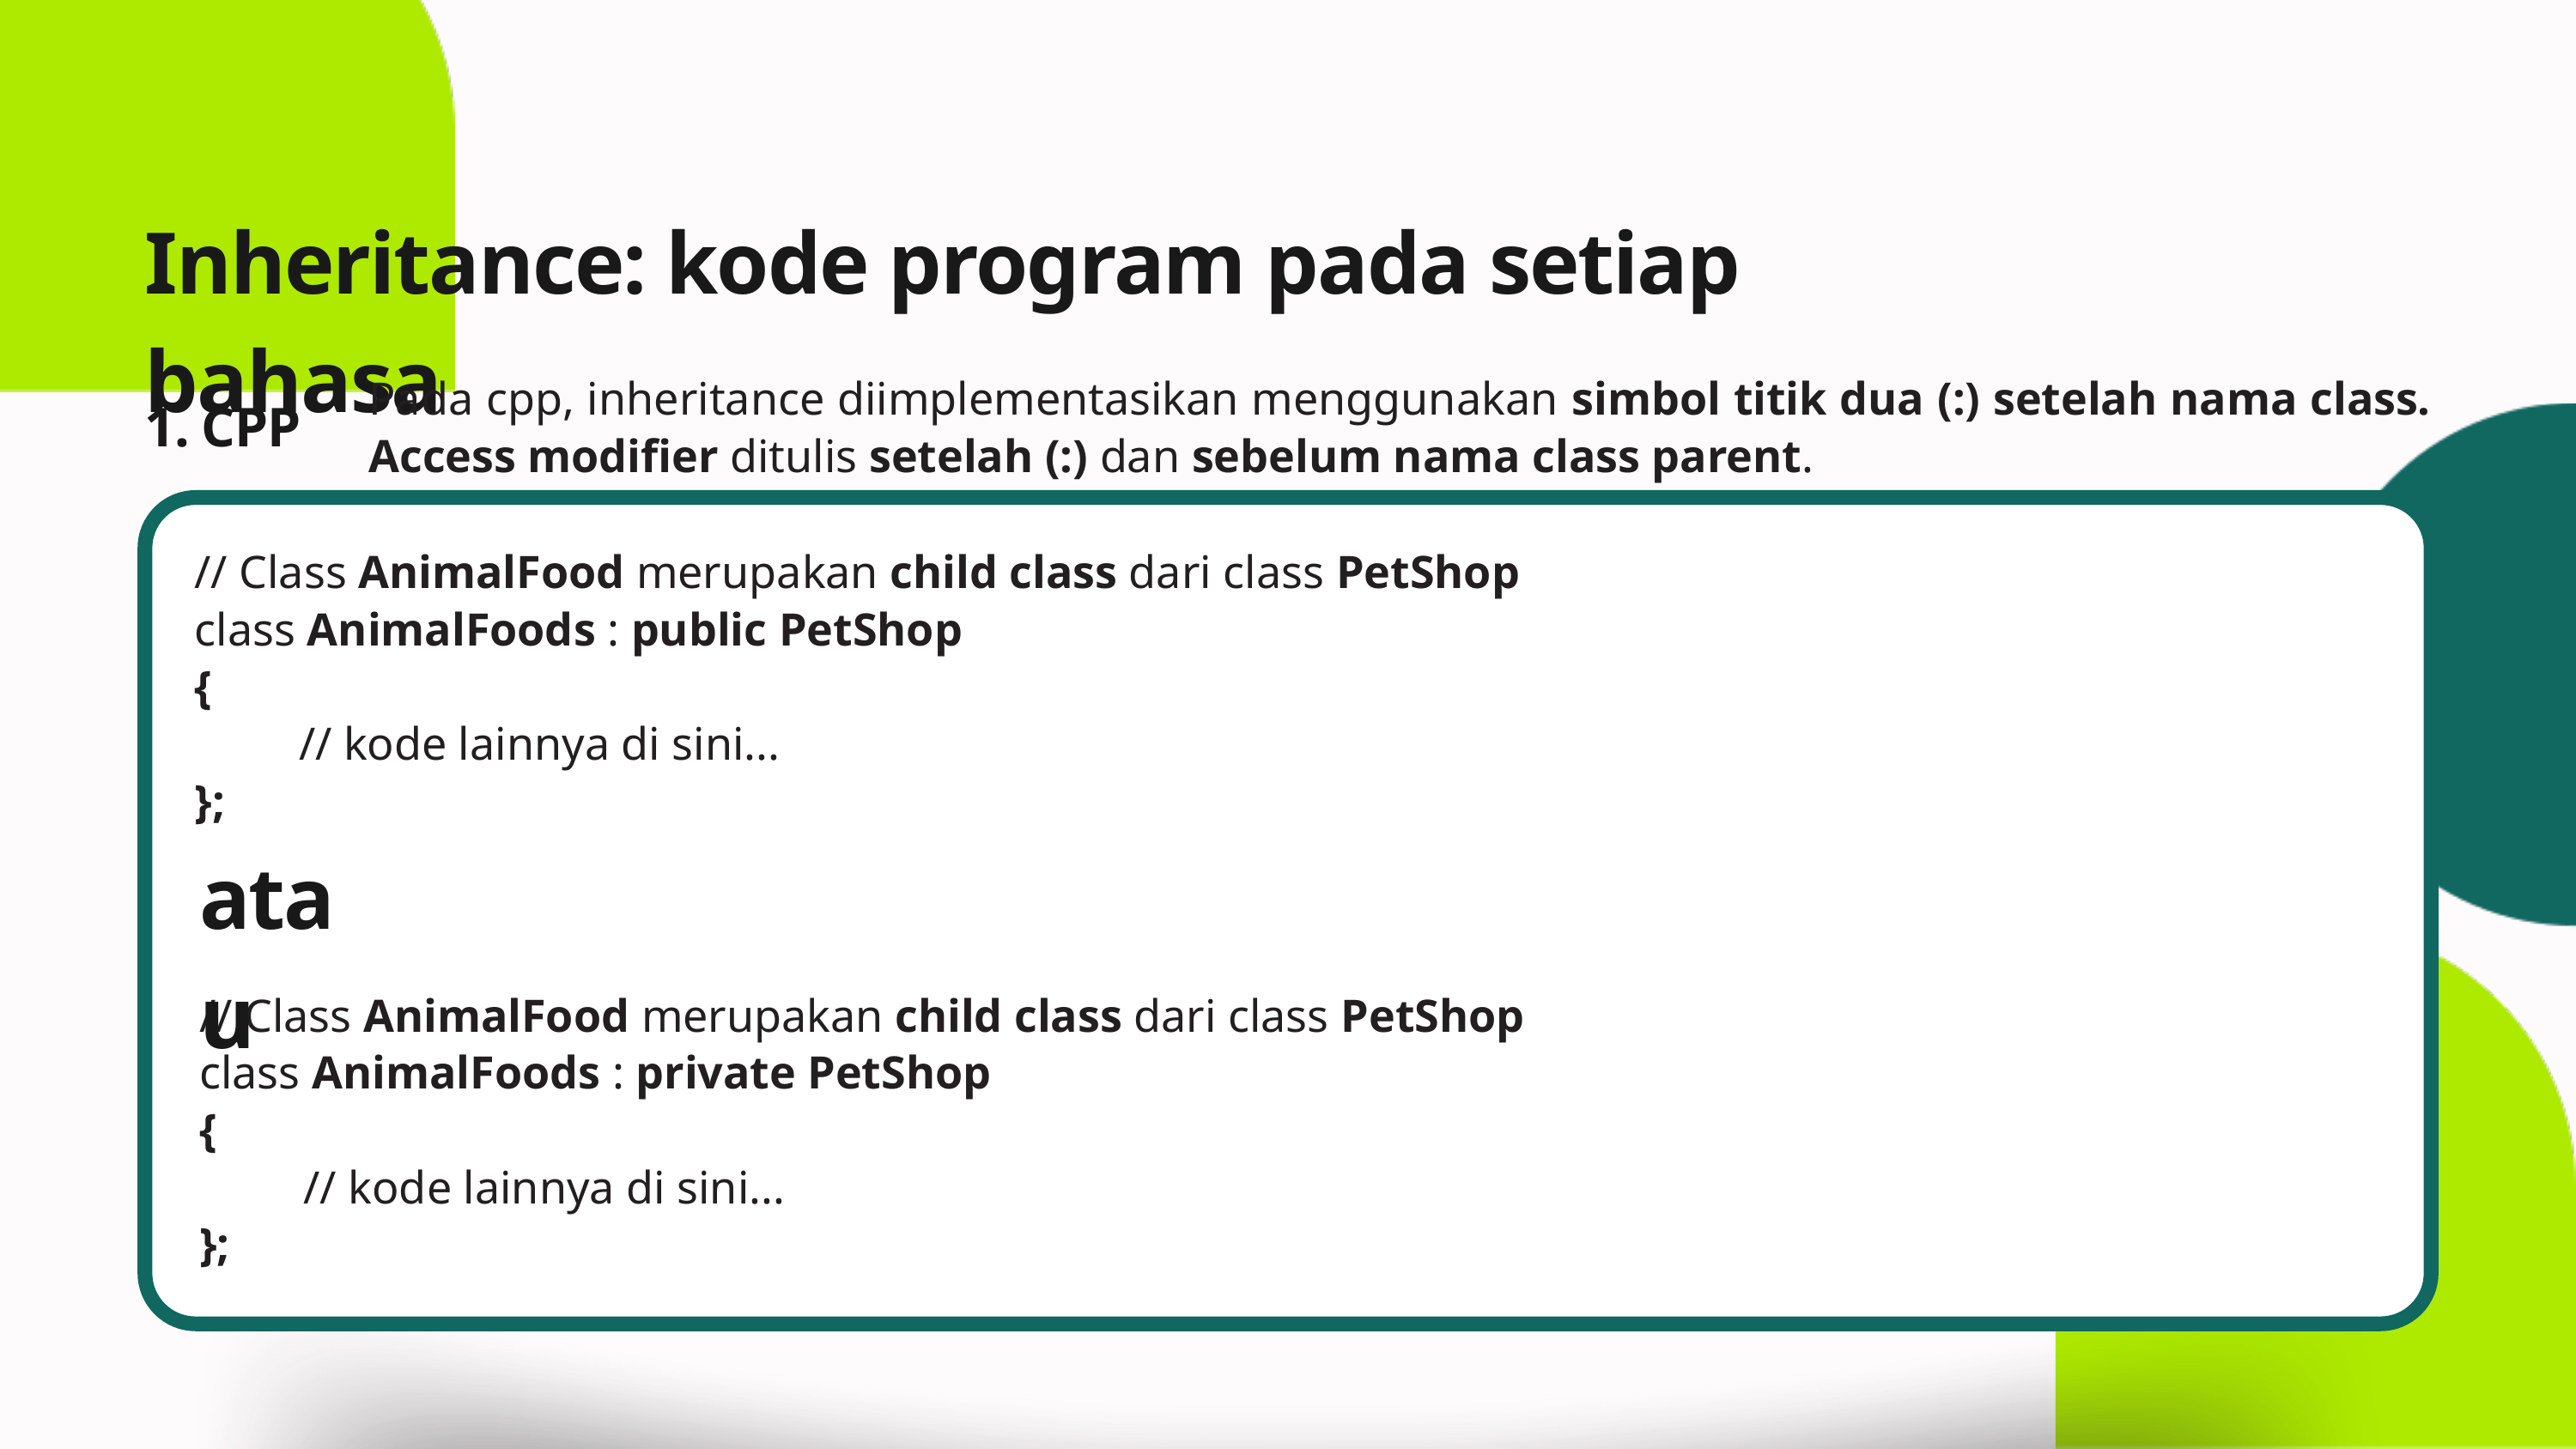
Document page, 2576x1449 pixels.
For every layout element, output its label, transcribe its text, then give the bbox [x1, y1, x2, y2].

text_box Pada cpp, inheritance diimplementasikan menggunakan simbol titik dua (:) setelah nama class. Access modifier ditulis setelah (:) dan sebelum nama class parent. [368, 367, 2432, 482]
text_box Inheritance: kode program pada setiap bahasa [144, 191, 2032, 430]
text_box 1. CPP [144, 382, 303, 458]
text_box [0, 0, 455, 392]
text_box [144, 497, 2432, 1449]
text_box [2055, 403, 2576, 1449]
